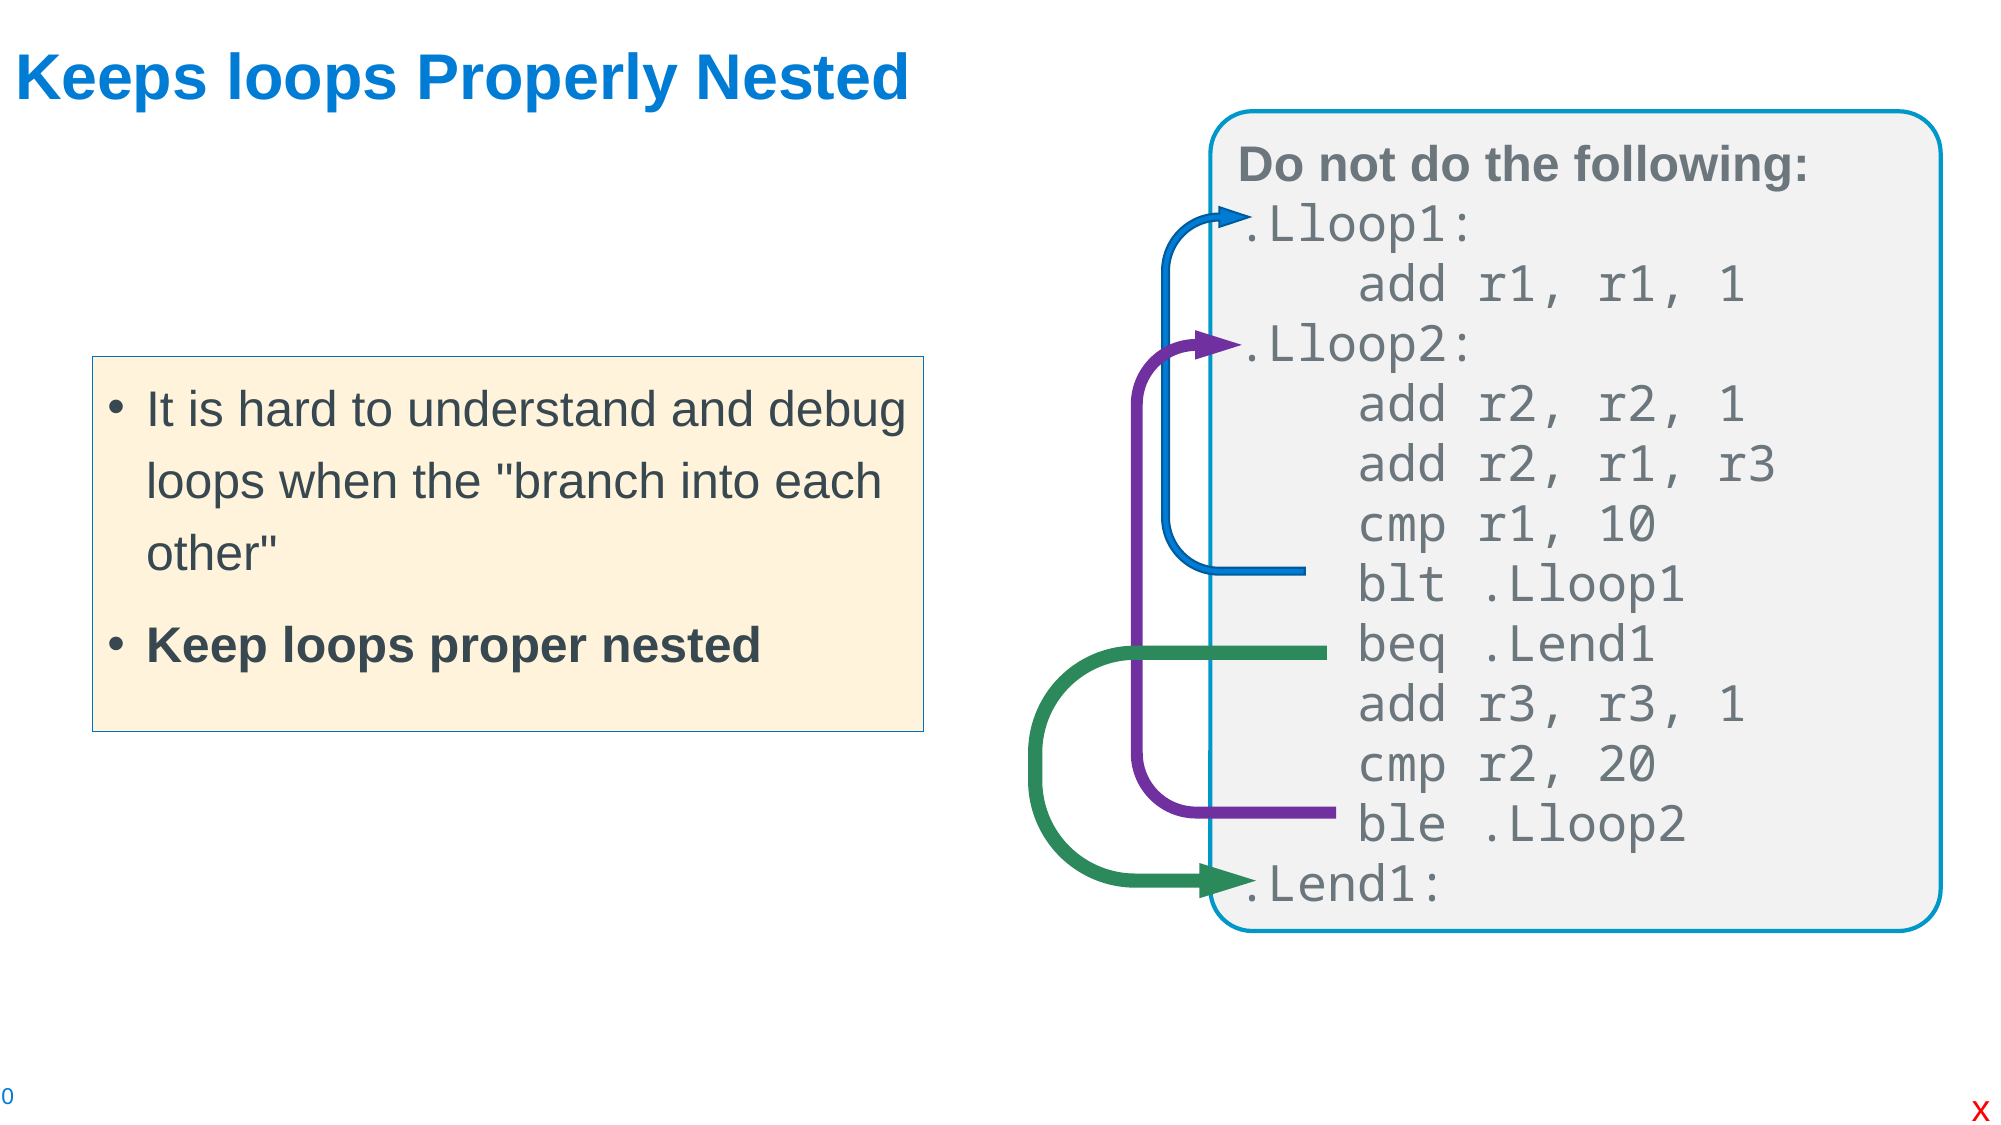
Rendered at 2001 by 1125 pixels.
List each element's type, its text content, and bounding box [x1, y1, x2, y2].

text_box Do not do the following: .Lloop1: add r1, r1, 1 .Lloop2: add r2, r2, 1 add r2, r1, r3 cmp r1, 10 blt .Lloop1 beq .Lend1 add r3, r3, 1 cmp r2, 20 ble .Lloop2 .Lend1: [1210, 111, 1941, 932]
text_box x [1956, 1076, 2000, 1125]
text_box [1130, 330, 1242, 645]
list It is hard to understand and debug loops when the "branch into each other" Keep loops proper nested [92, 356, 924, 732]
title Keeps loops Properly Nested [0, 30, 1000, 122]
text_box [1130, 660, 1337, 819]
text_box [1161, 358, 1306, 576]
text_box [1028, 645, 1327, 899]
text_box [1161, 205, 1253, 348]
